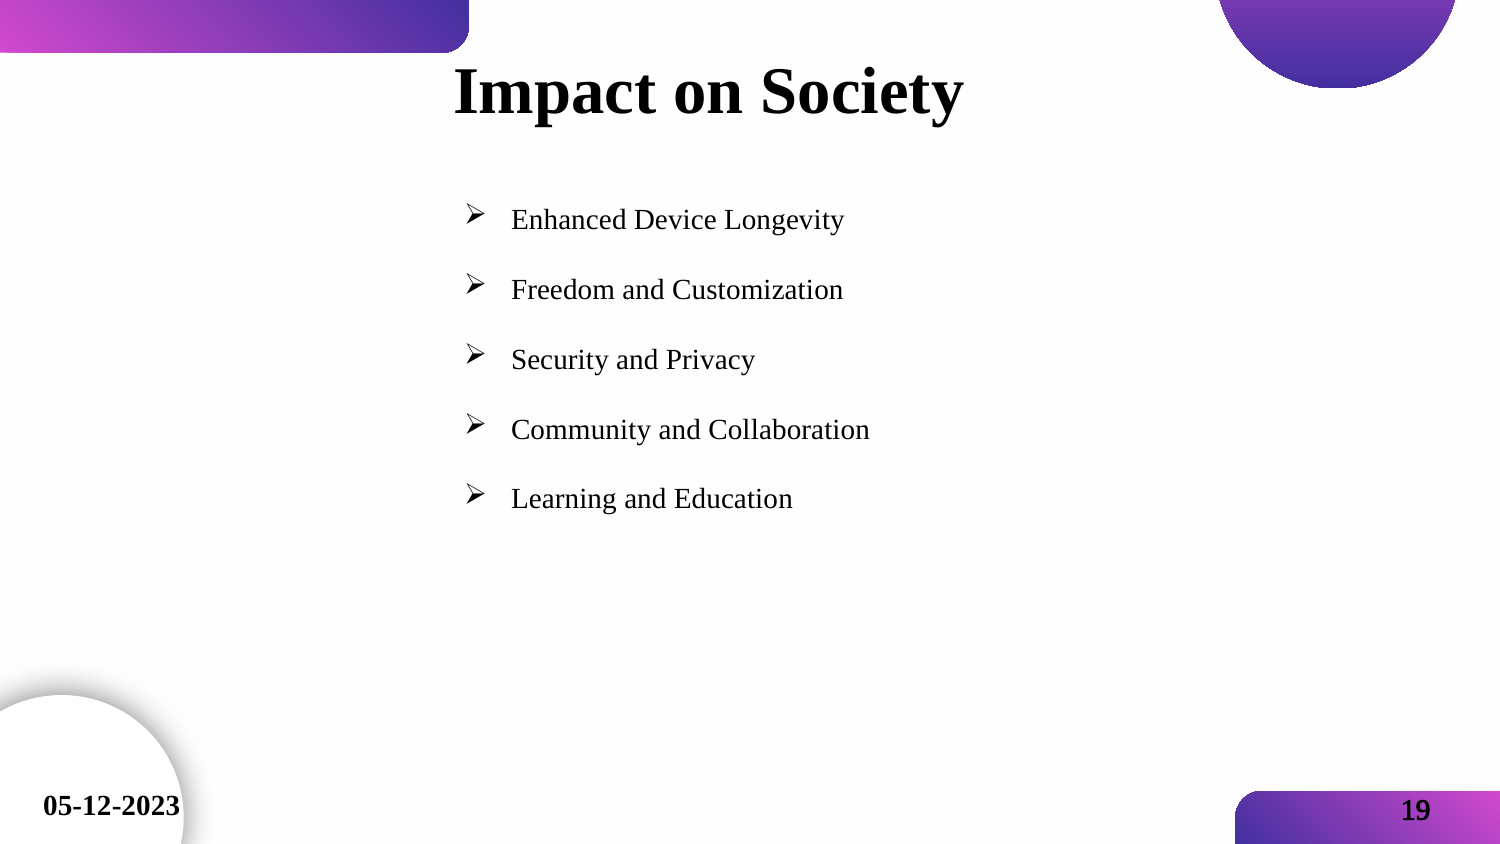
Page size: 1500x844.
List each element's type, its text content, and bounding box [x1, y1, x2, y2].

text_box Enhanced Device Longevity Freedom and Customization Security and Privacy Community and Collaboration Learning and Education [449, 157, 970, 523]
text_box 05-12-2023 [28, 779, 220, 829]
text_box Impact on Society [341, 39, 1078, 134]
text_box 19 [1386, 783, 1446, 833]
